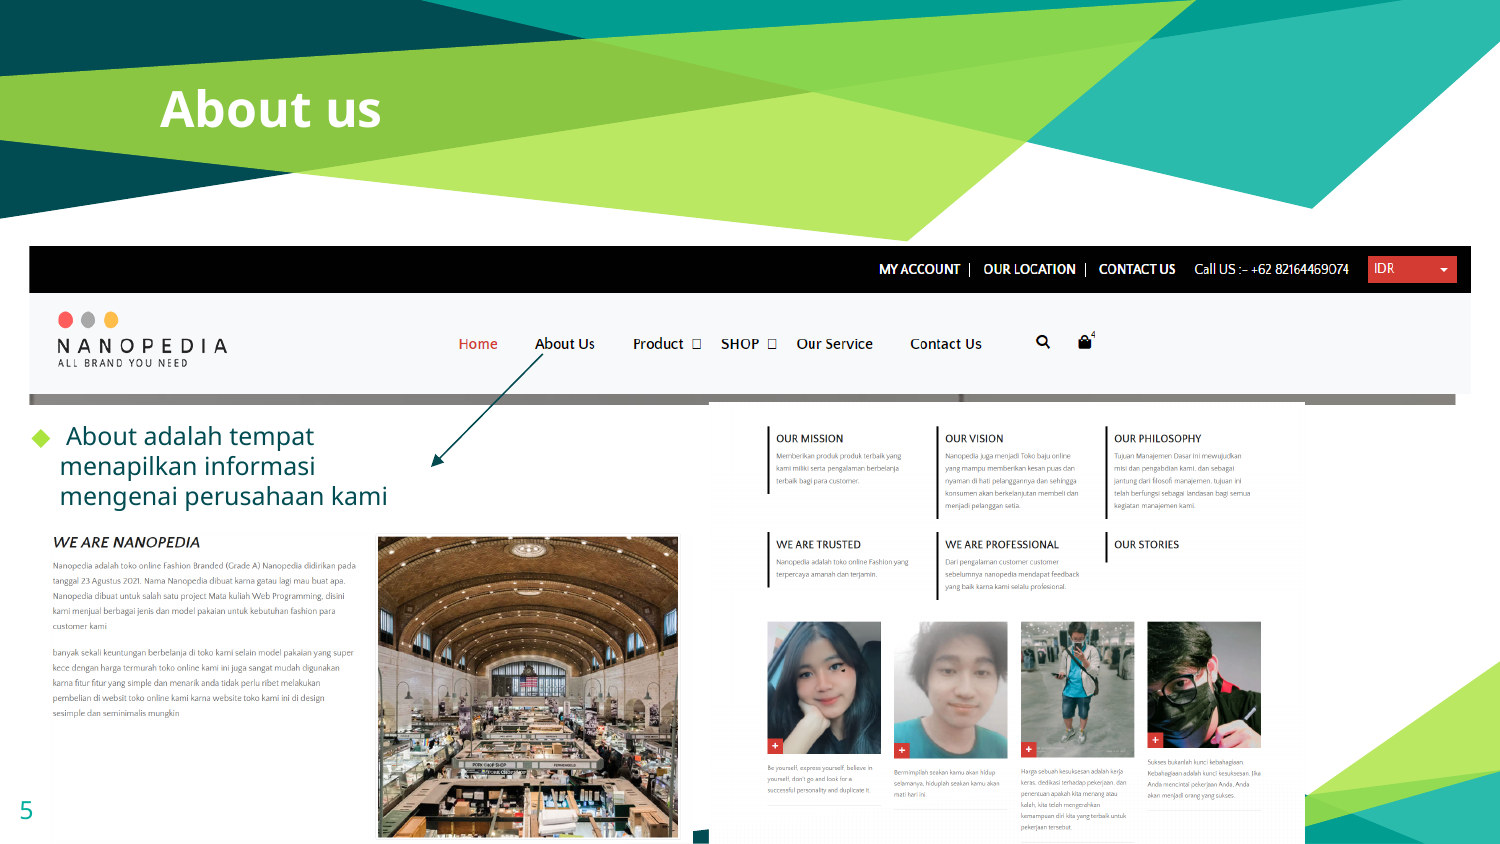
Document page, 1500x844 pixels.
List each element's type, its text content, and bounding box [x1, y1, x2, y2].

slide_number 5 [4, 779, 44, 844]
picture [28, 246, 1471, 844]
text_box About adalah tempat menapilkan informasi mengenai perusahaan kami [16, 405, 431, 529]
picture [49, 531, 693, 844]
title About us [145, 62, 1355, 203]
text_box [430, 353, 544, 468]
